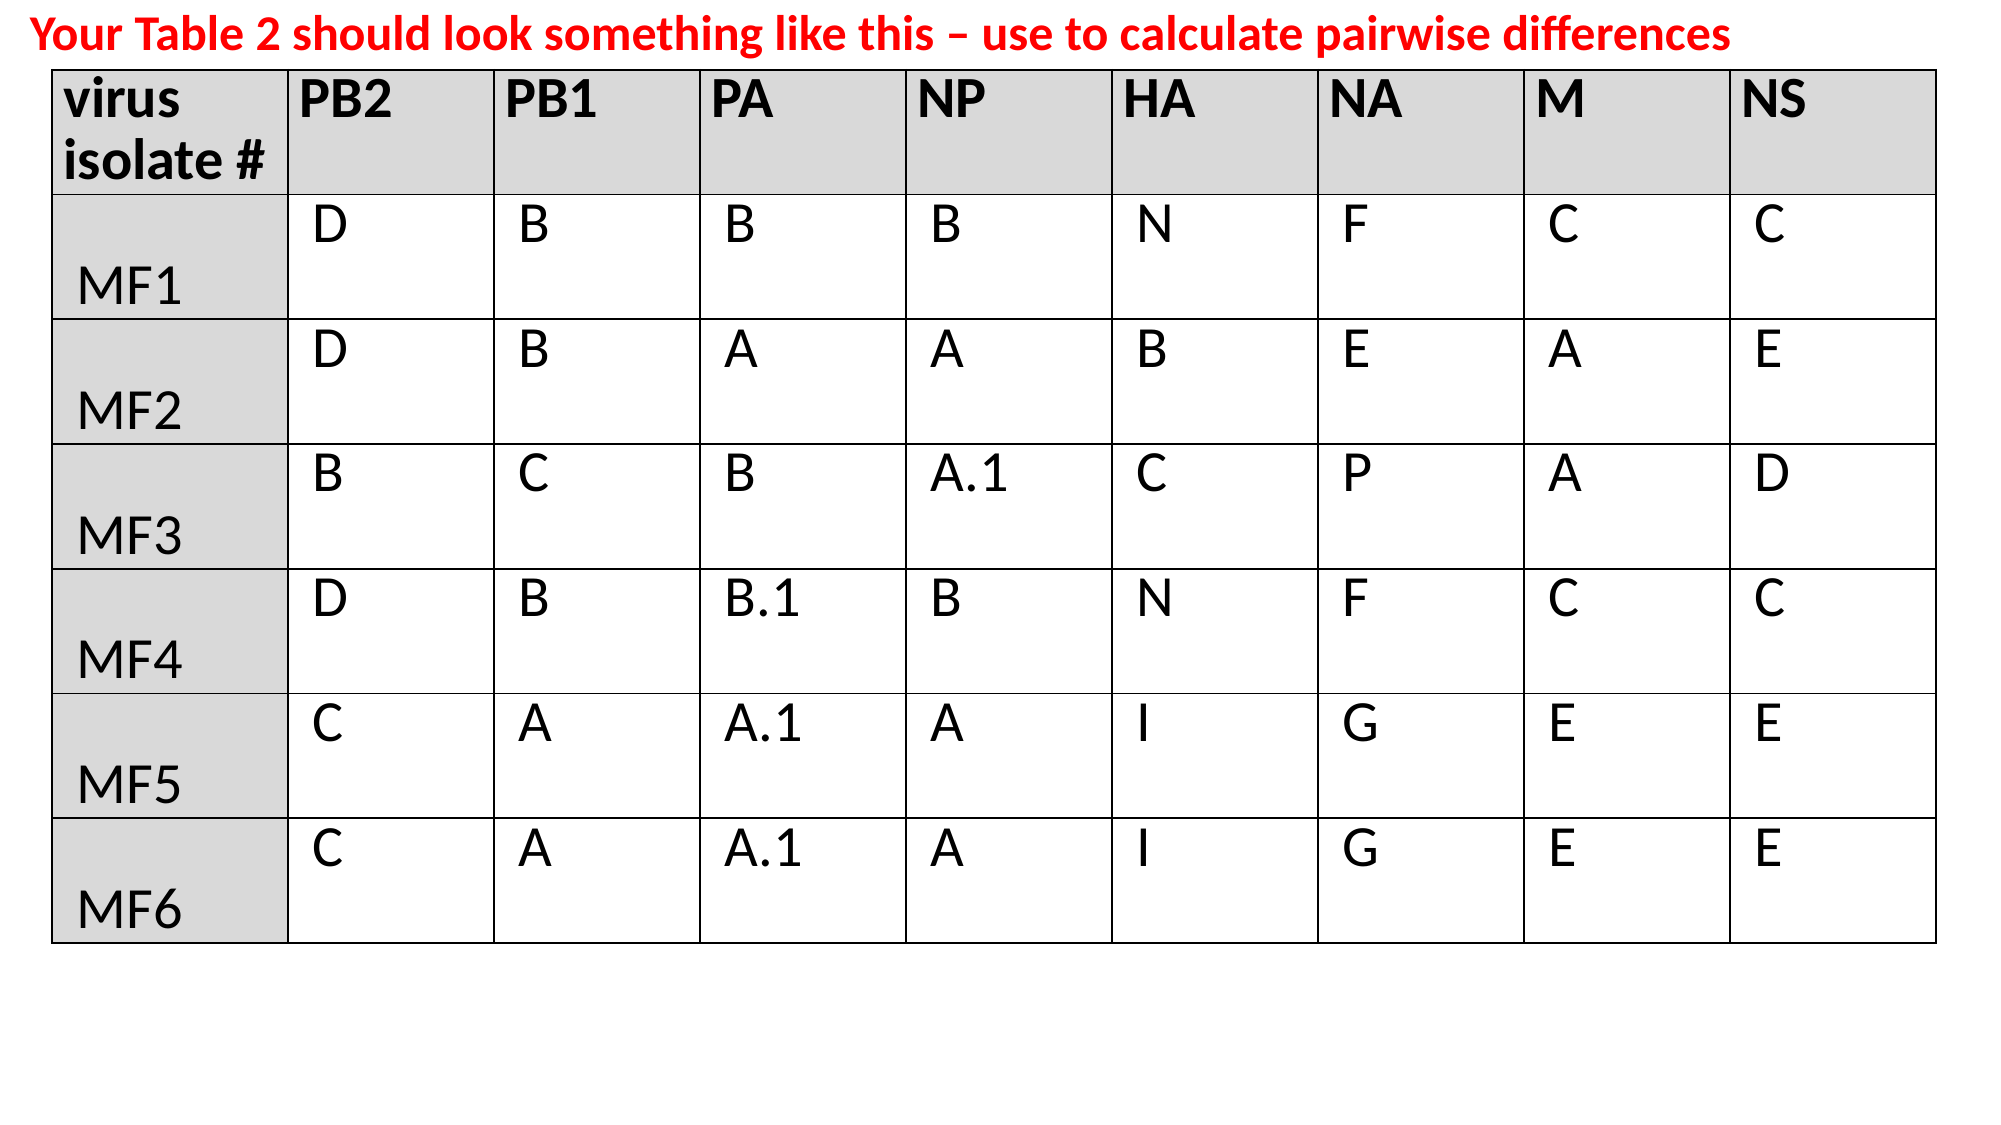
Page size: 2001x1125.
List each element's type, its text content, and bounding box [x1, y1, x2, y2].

table_cell D [289, 195, 493, 318]
table_cell A.1 [907, 445, 1111, 568]
table_cell B [907, 570, 1111, 693]
table_cell A [701, 320, 905, 443]
table_cell C [289, 819, 493, 942]
table_cell C [1731, 570, 1935, 693]
table_header M [1525, 71, 1729, 194]
table_cell F [1319, 570, 1523, 693]
table_cell B [495, 570, 699, 693]
table_cell D [289, 570, 493, 693]
table_cell E [1525, 819, 1729, 942]
table_cell A [907, 320, 1111, 443]
table_cell A [907, 819, 1111, 942]
table_cell MF3 [53, 445, 287, 568]
table_cell F [1319, 195, 1523, 318]
table_header NP [907, 71, 1111, 194]
table_header NS [1731, 71, 1935, 194]
table_cell C [1113, 445, 1317, 568]
table_cell A.1 [701, 819, 905, 942]
table_cell A.1 [701, 694, 905, 817]
table_cell A [495, 694, 699, 817]
table_cell B [289, 445, 493, 568]
table_cell D [289, 320, 493, 443]
table_cell B [495, 195, 699, 318]
table_cell C [1525, 570, 1729, 693]
table_cell I [1113, 819, 1317, 942]
table_cell MF6 [53, 819, 287, 942]
table_cell G [1319, 819, 1523, 942]
table_cell MF5 [53, 694, 287, 817]
table_cell A [495, 819, 699, 942]
table_cell A [1525, 320, 1729, 443]
table_cell B [701, 195, 905, 318]
table_cell B [907, 195, 1111, 318]
table_cell E [1319, 320, 1523, 443]
table_cell E [1731, 320, 1935, 443]
table_cell C [1731, 195, 1935, 318]
table_cell A [907, 694, 1111, 817]
table_cell MF1 [53, 195, 287, 318]
table_header virus isolate # [53, 71, 287, 194]
table_header NA [1319, 71, 1523, 194]
table_header PA [701, 71, 905, 194]
table_cell P [1319, 445, 1523, 568]
table_cell B.1 [701, 570, 905, 693]
table_cell G [1319, 694, 1523, 817]
table_cell MF4 [53, 570, 287, 693]
table_cell E [1731, 694, 1935, 817]
table_header PB2 [289, 71, 493, 194]
text_box Your Table 2 should look something like this – use to calculate pairwise differences [15, 0, 1974, 69]
table_header HA [1113, 71, 1317, 194]
table_cell B [495, 320, 699, 443]
table_cell E [1525, 694, 1729, 817]
table_cell C [289, 694, 493, 817]
table_cell D [1731, 445, 1935, 568]
table_cell I [1113, 694, 1317, 817]
table_cell E [1731, 819, 1935, 942]
table_cell MF2 [53, 320, 287, 443]
table_header PB1 [495, 71, 699, 194]
table_cell B [1113, 320, 1317, 443]
table_cell N [1113, 570, 1317, 693]
table_cell N [1113, 195, 1317, 318]
table_cell C [495, 445, 699, 568]
table_cell C [1525, 195, 1729, 318]
table_cell A [1525, 445, 1729, 568]
table_cell B [701, 445, 905, 568]
